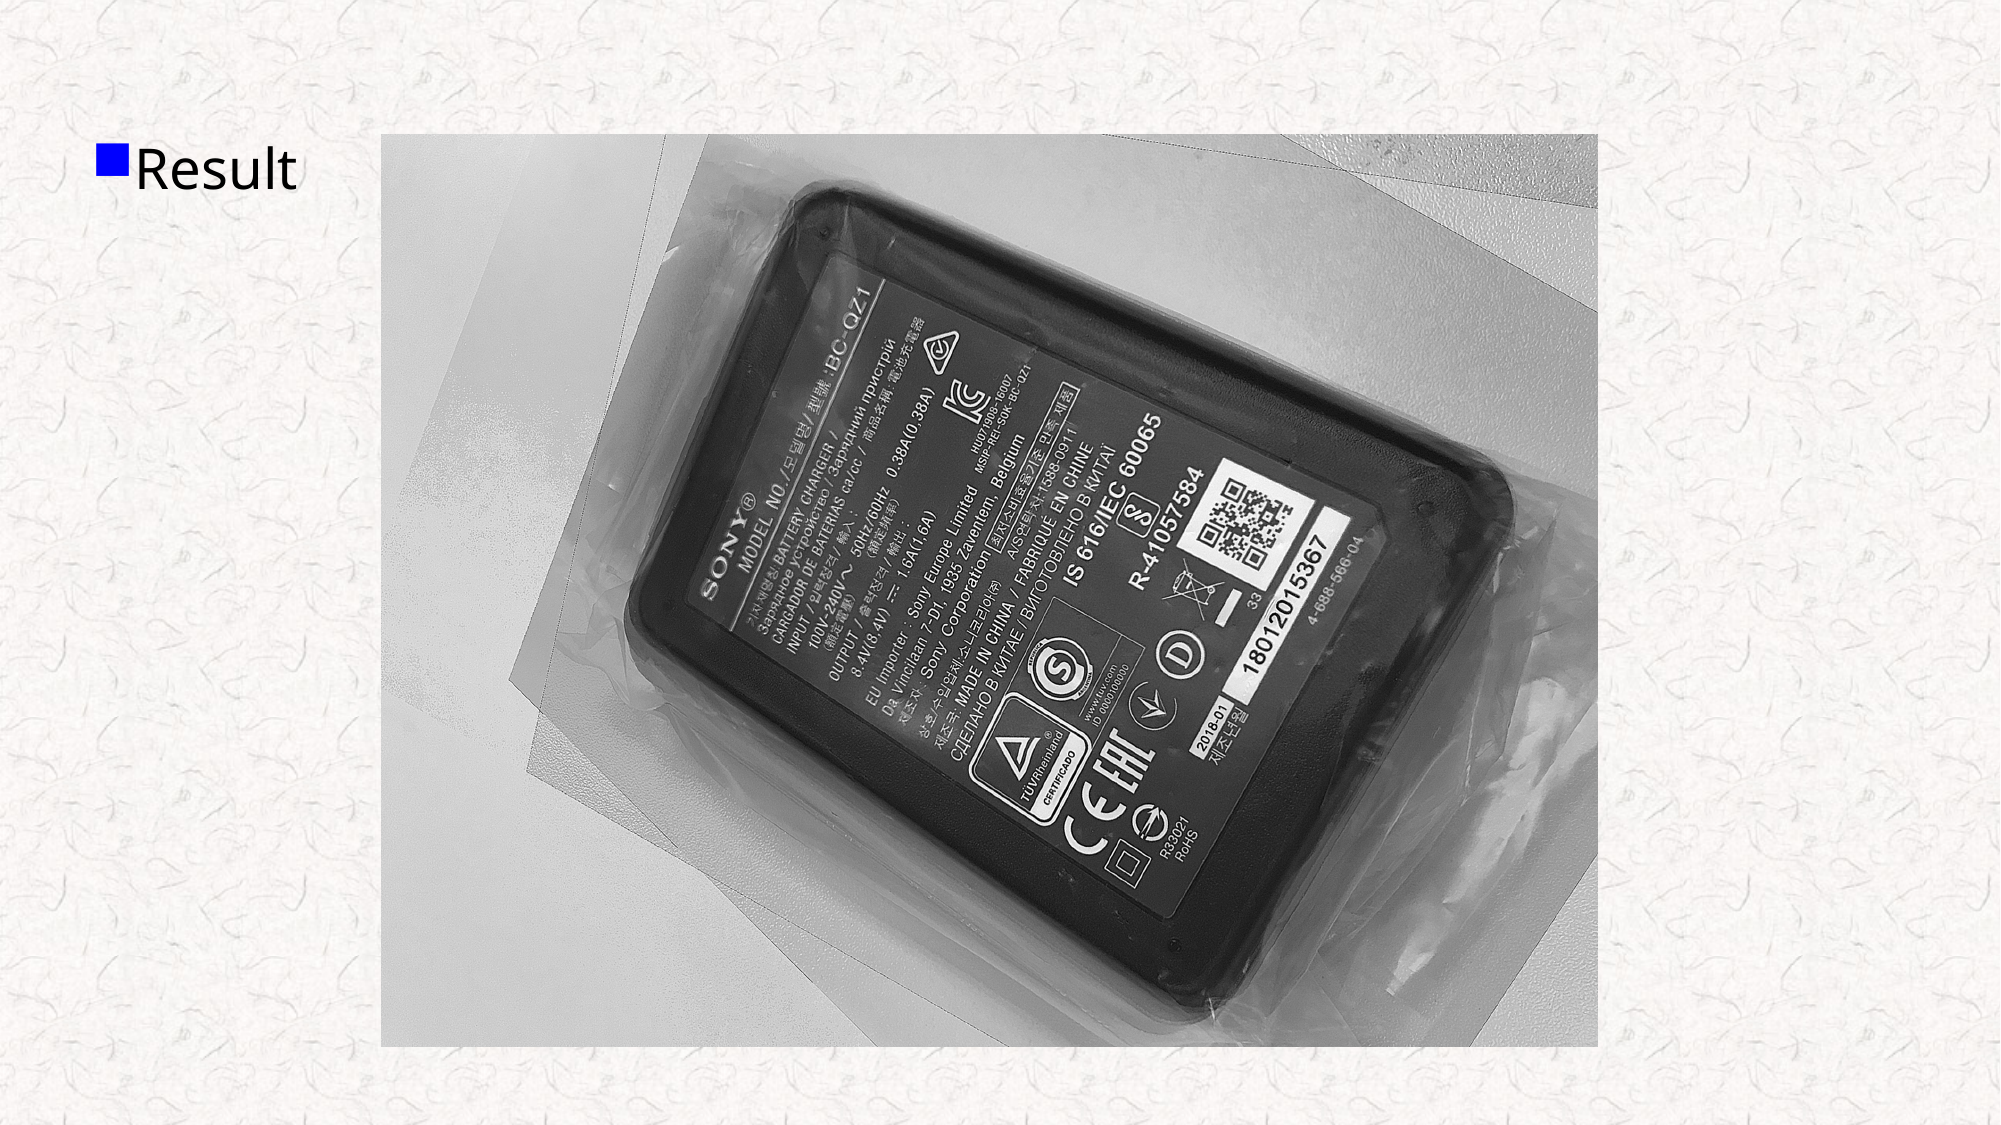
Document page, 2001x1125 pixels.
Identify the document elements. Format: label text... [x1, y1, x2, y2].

picture [0, 0, 2001, 1125]
text_box Result [76, 125, 1426, 1035]
